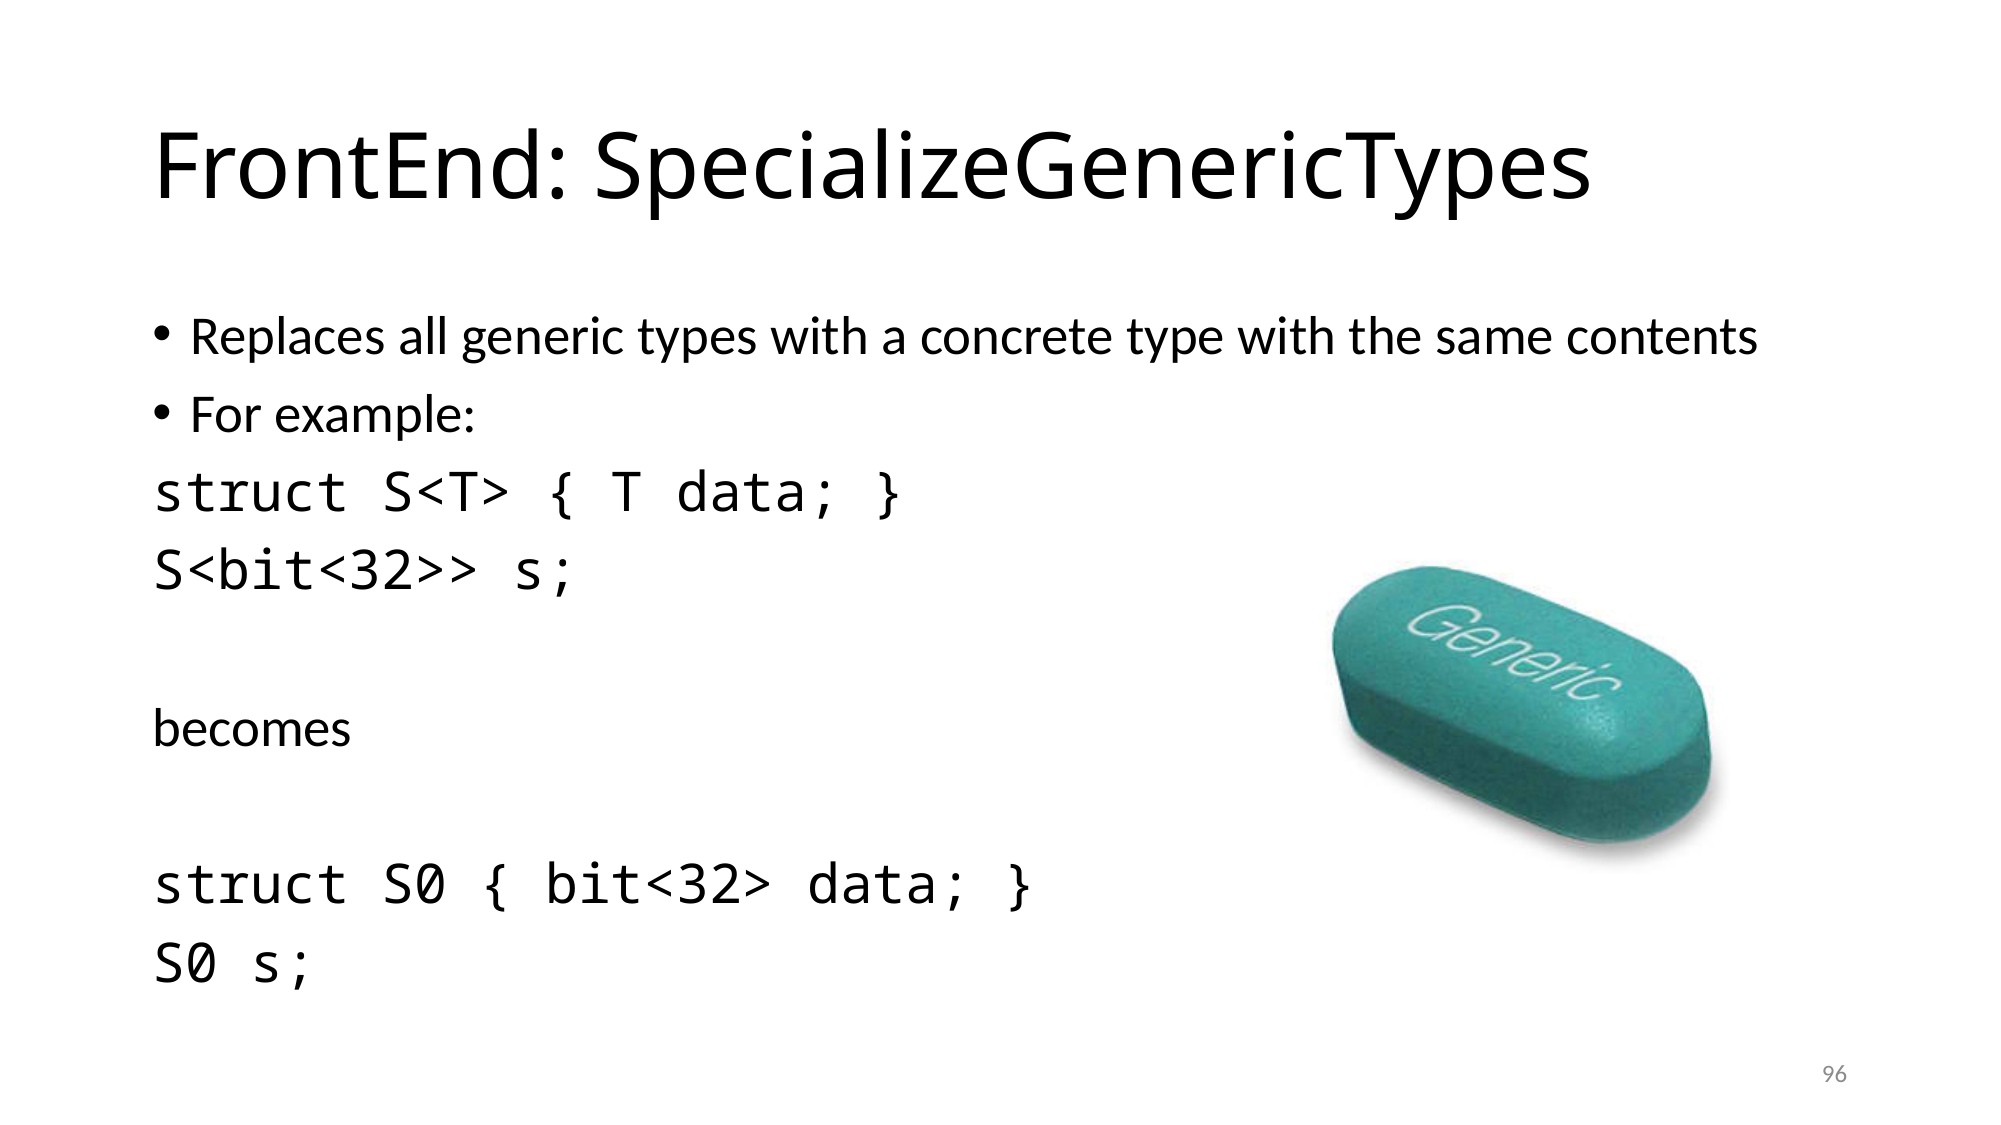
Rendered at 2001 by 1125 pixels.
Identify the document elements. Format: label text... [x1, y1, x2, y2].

picture [1276, 485, 1730, 877]
slide_number 96 [1412, 1042, 1863, 1103]
title FrontEnd: SpecializeGenericTypes [137, 59, 1863, 278]
list Replaces all generic types with a concrete type with the same contents For example: struct S<T> { T data; } S<bit<32>> s; becomes struct S0 { bit<32> data; } S0 s; [137, 299, 1863, 1014]
